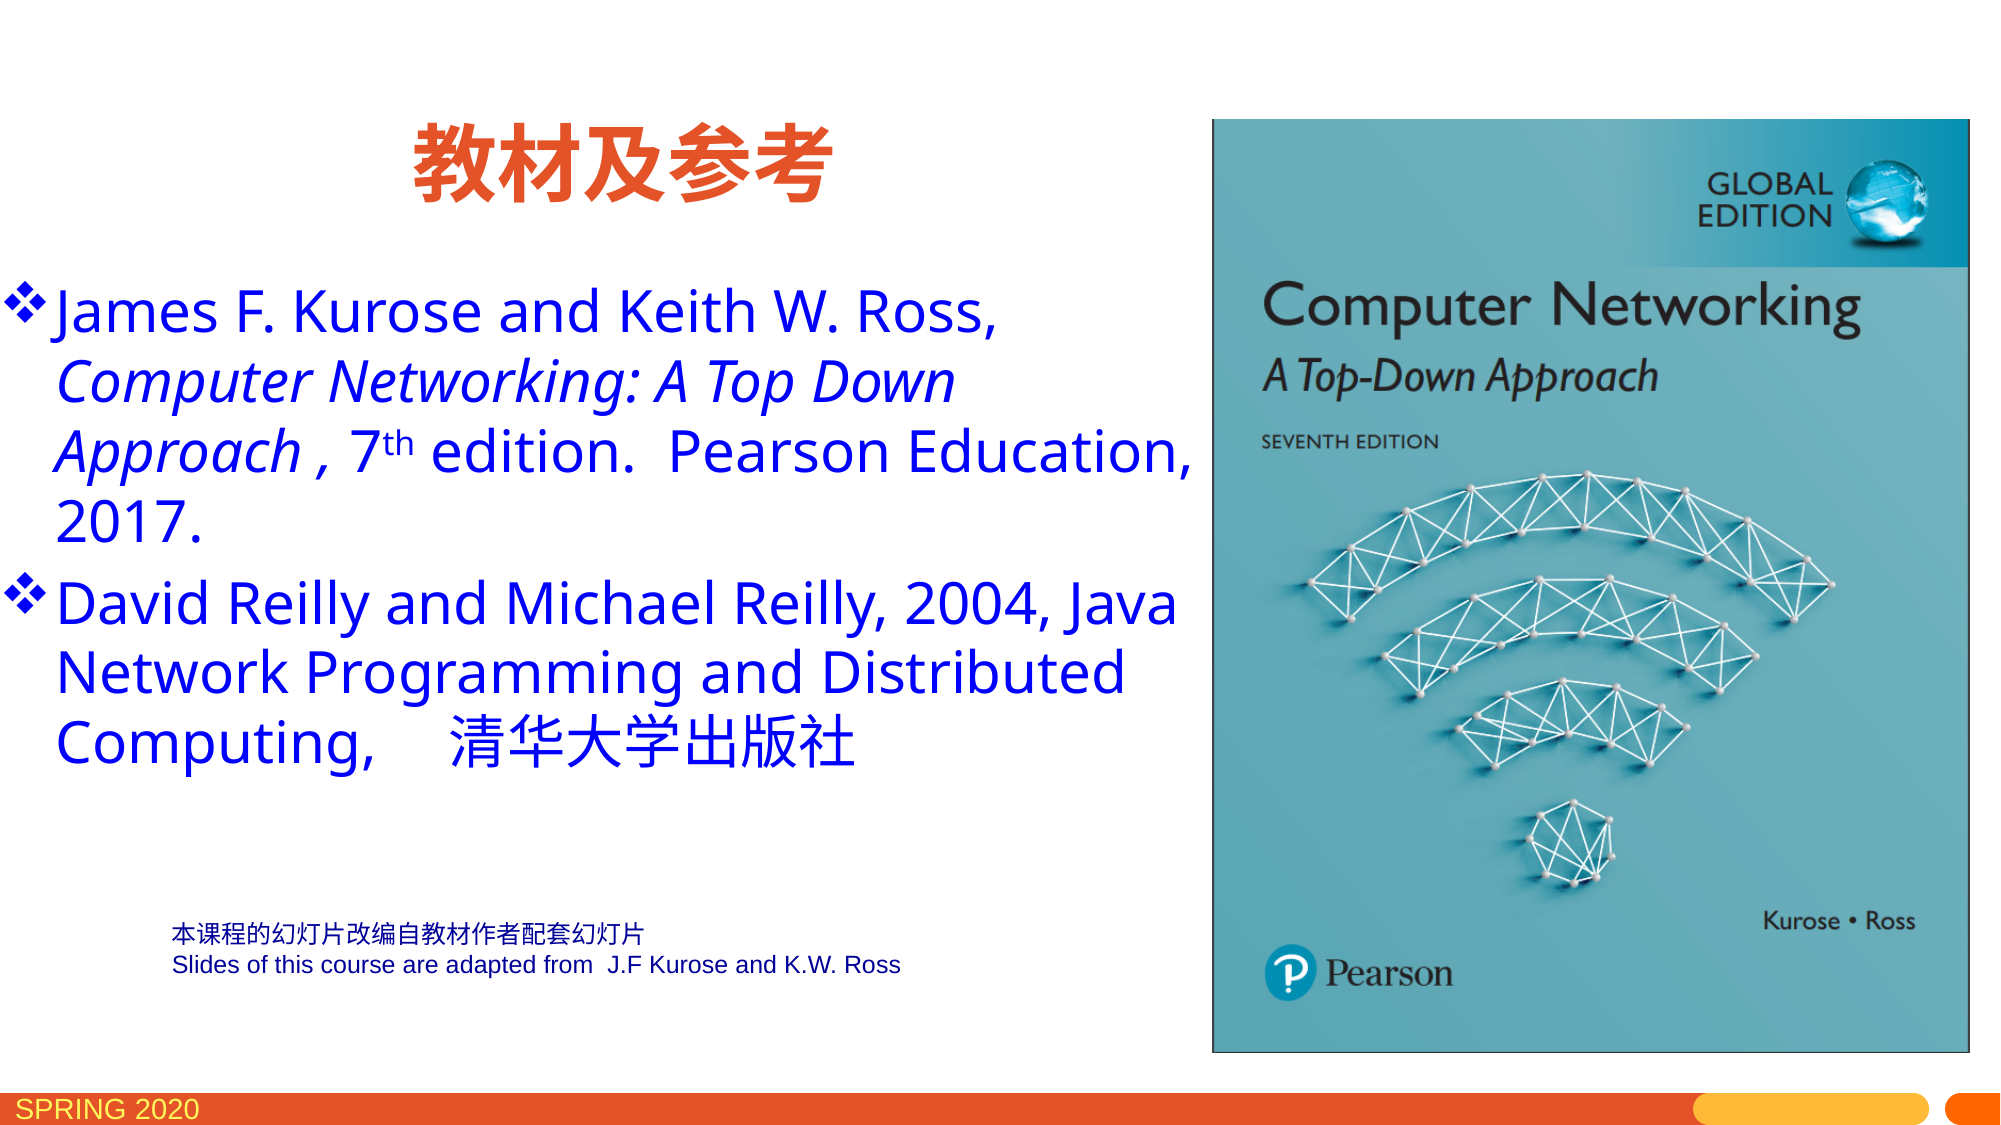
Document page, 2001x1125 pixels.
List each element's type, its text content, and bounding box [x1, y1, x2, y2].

title 教材及参考 [397, 101, 898, 220]
picture [1212, 119, 1970, 1053]
list James F. Kurose and Keith W. Ross, Computer Networking: A Top Down Approach , 7th edition. Pearson Education, 2017. David Reilly and Michael Reilly, 2004, Java Network Programming and Distributed Computing, 清华大学出版社 [0, 267, 1207, 858]
text_box 本课程的幻灯片改编自教材作者配套幻灯片 Slides of this course are adapted from J.F Kurose and K.W. Ross [157, 845, 1040, 986]
